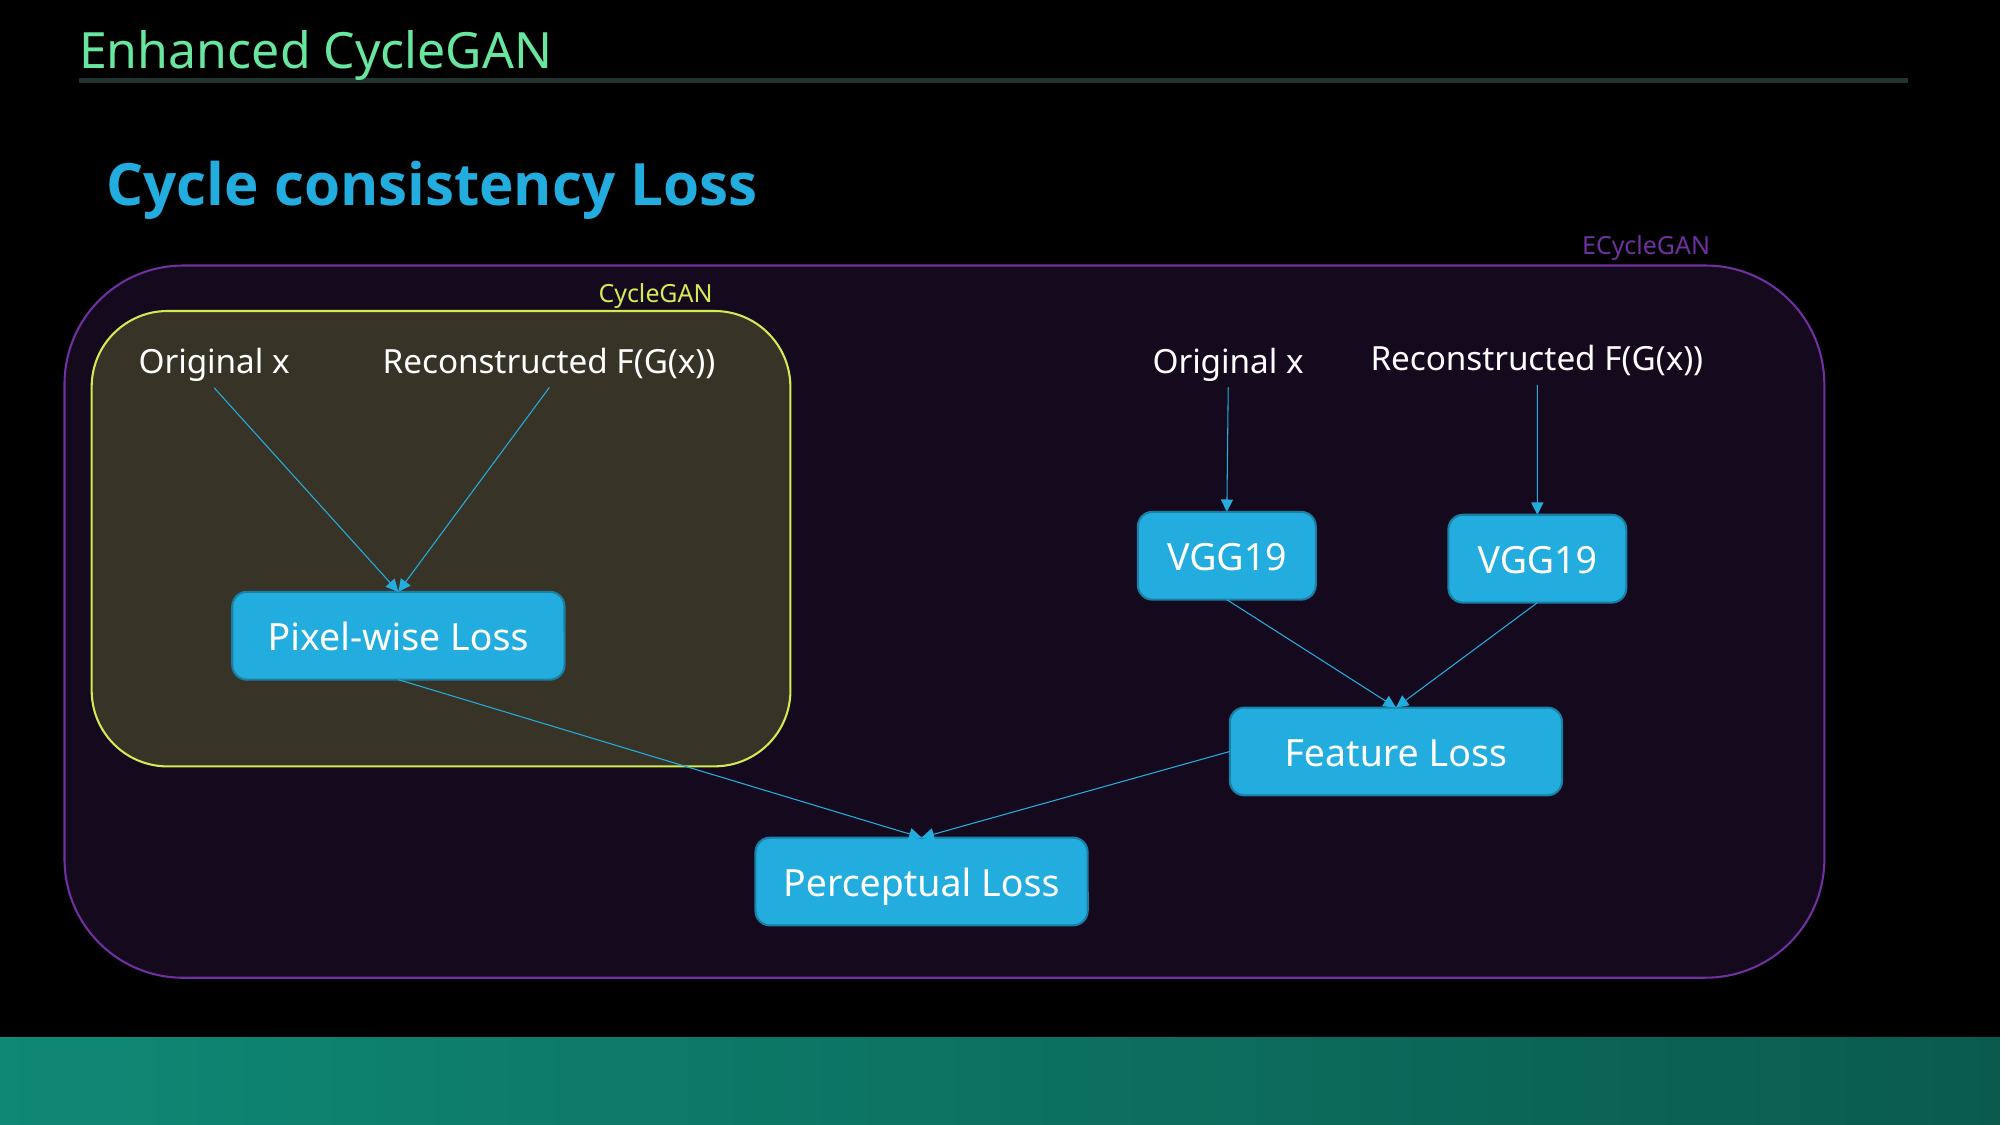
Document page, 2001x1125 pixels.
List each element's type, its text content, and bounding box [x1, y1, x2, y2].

text_box VGG19 [1136, 510, 1317, 601]
text_box [63, 264, 1826, 979]
text_box Original x [123, 333, 305, 388]
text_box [1226, 599, 1396, 708]
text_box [398, 679, 922, 838]
text_box [90, 309, 792, 768]
text_box Reconstructed F(G(x)) [1355, 330, 1719, 385]
text_box [0, 1036, 2000, 1125]
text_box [398, 388, 550, 592]
text_box CycleGAN [583, 270, 728, 315]
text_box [214, 388, 398, 592]
text_box Perceptual Loss [754, 838, 1089, 927]
text_box VGG19 [1447, 513, 1628, 604]
text_box Reconstructed F(G(x)) [367, 332, 731, 388]
text_box Pixel-wise Loss [231, 590, 566, 681]
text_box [1395, 602, 1538, 708]
text_box Cycle consistency Loss [91, 139, 1106, 225]
text_box Enhanced CycleGAN [64, 10, 1065, 86]
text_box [921, 751, 1230, 838]
text_box ECycleGAN [1567, 222, 1726, 268]
text_box Original x [1137, 332, 1319, 388]
text_box Feature Loss [1228, 706, 1564, 797]
